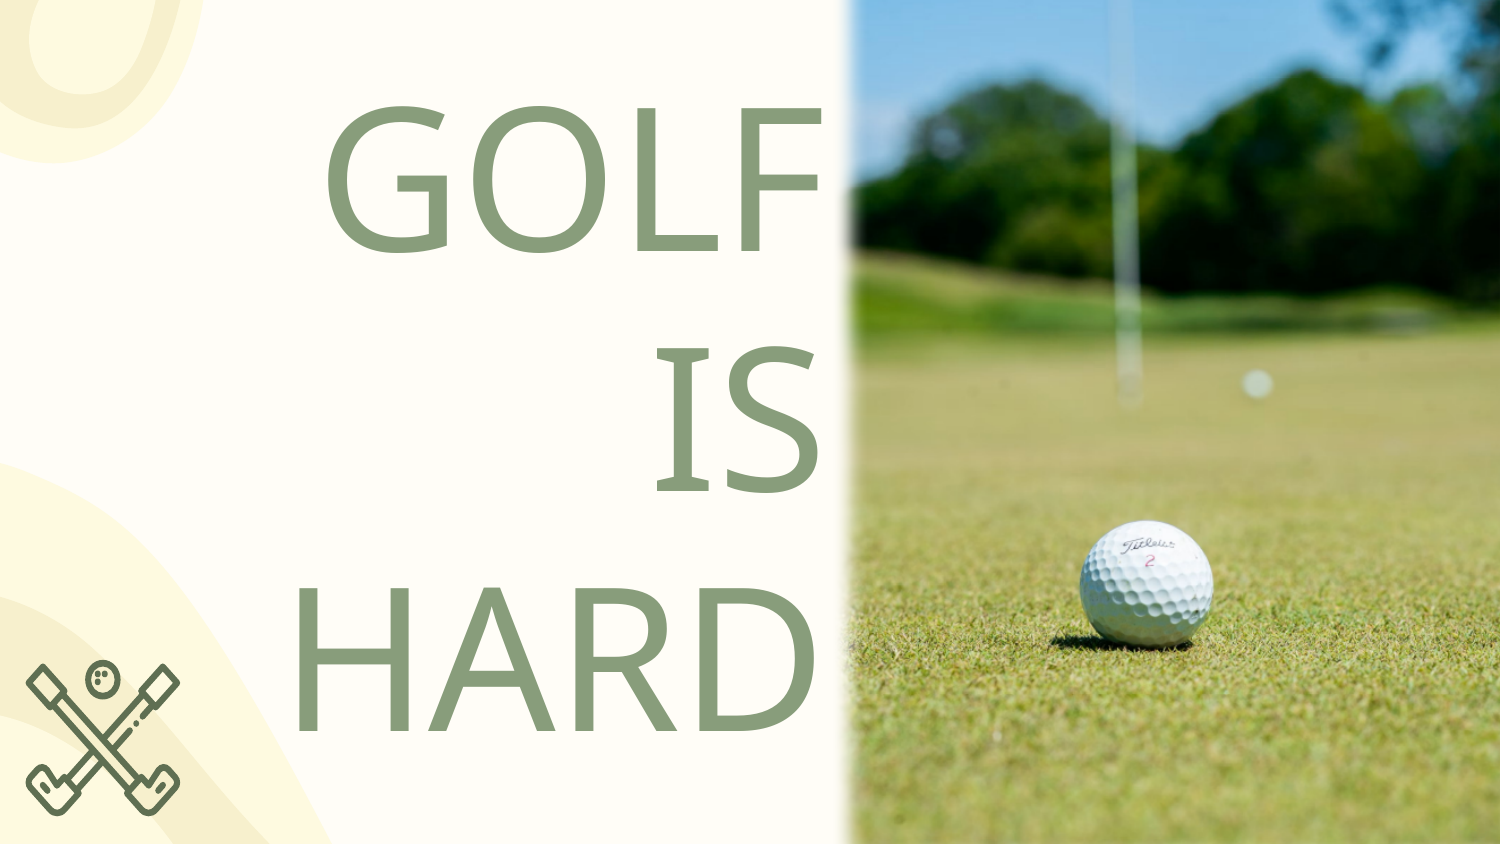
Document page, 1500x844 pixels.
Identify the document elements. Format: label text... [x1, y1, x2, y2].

picture [832, 0, 1500, 844]
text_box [25, 659, 181, 817]
text_box GOLF IS HARD [189, 43, 827, 779]
